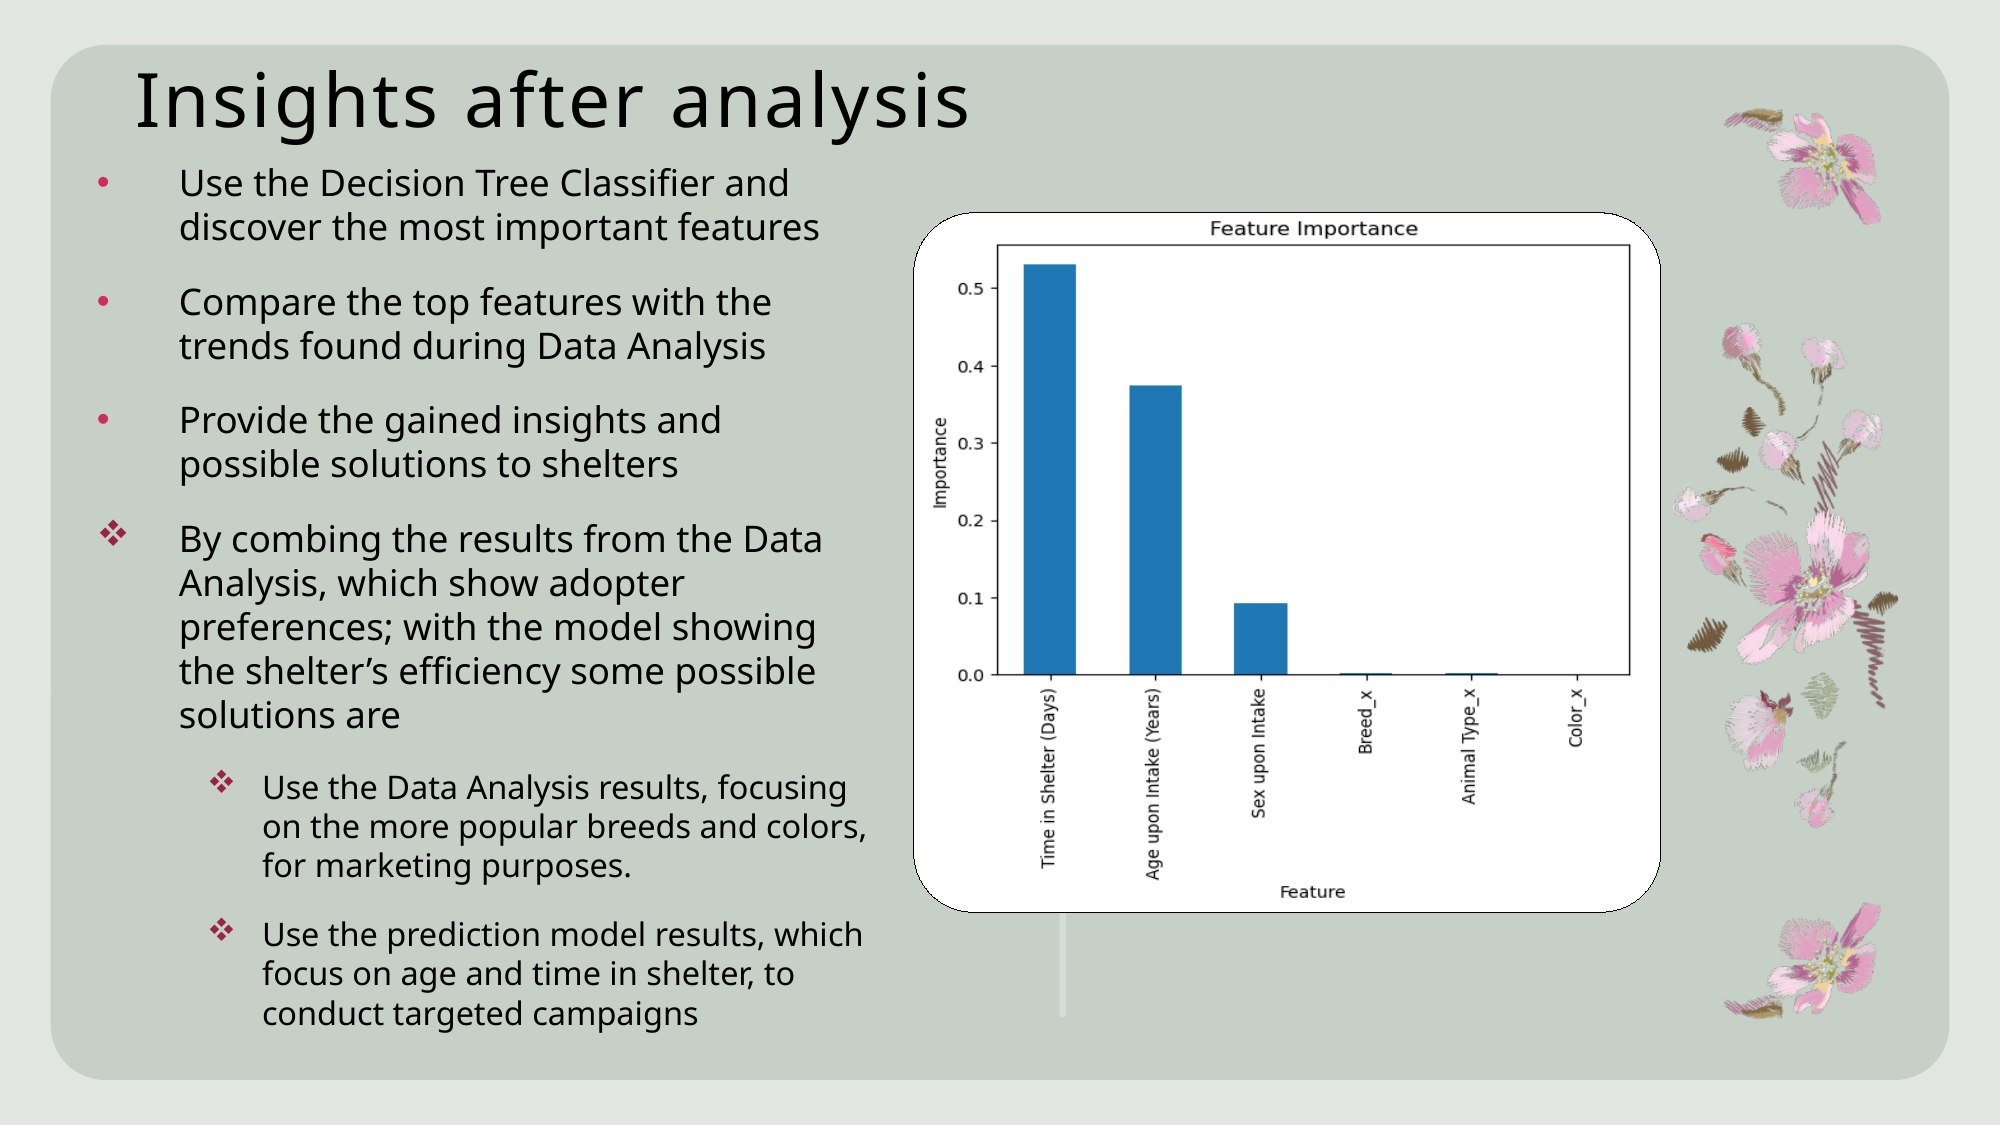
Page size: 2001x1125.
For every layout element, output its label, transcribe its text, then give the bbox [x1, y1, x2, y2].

list Use the Decision Tree Classifier and discover the most important features Compare the top features with the trends found during Data Analysis Provide the gained insights and possible solutions to shelters By combing the results from the Data Analysis, which show adopter preferences; with the model showing the shelter’s efficiency some possible solutions are Use the Data Analysis results, focusing on the more popular breeds and colors, for marketing purposes. Use the prediction model results, which focus on age and time in shelter, to conduct targeted campaigns [81, 152, 888, 1041]
picture [1722, 879, 1886, 1039]
title Insights after analysis [120, 23, 1875, 152]
picture [1674, 324, 1898, 872]
picture [913, 212, 1661, 913]
picture [1729, 152, 1886, 248]
